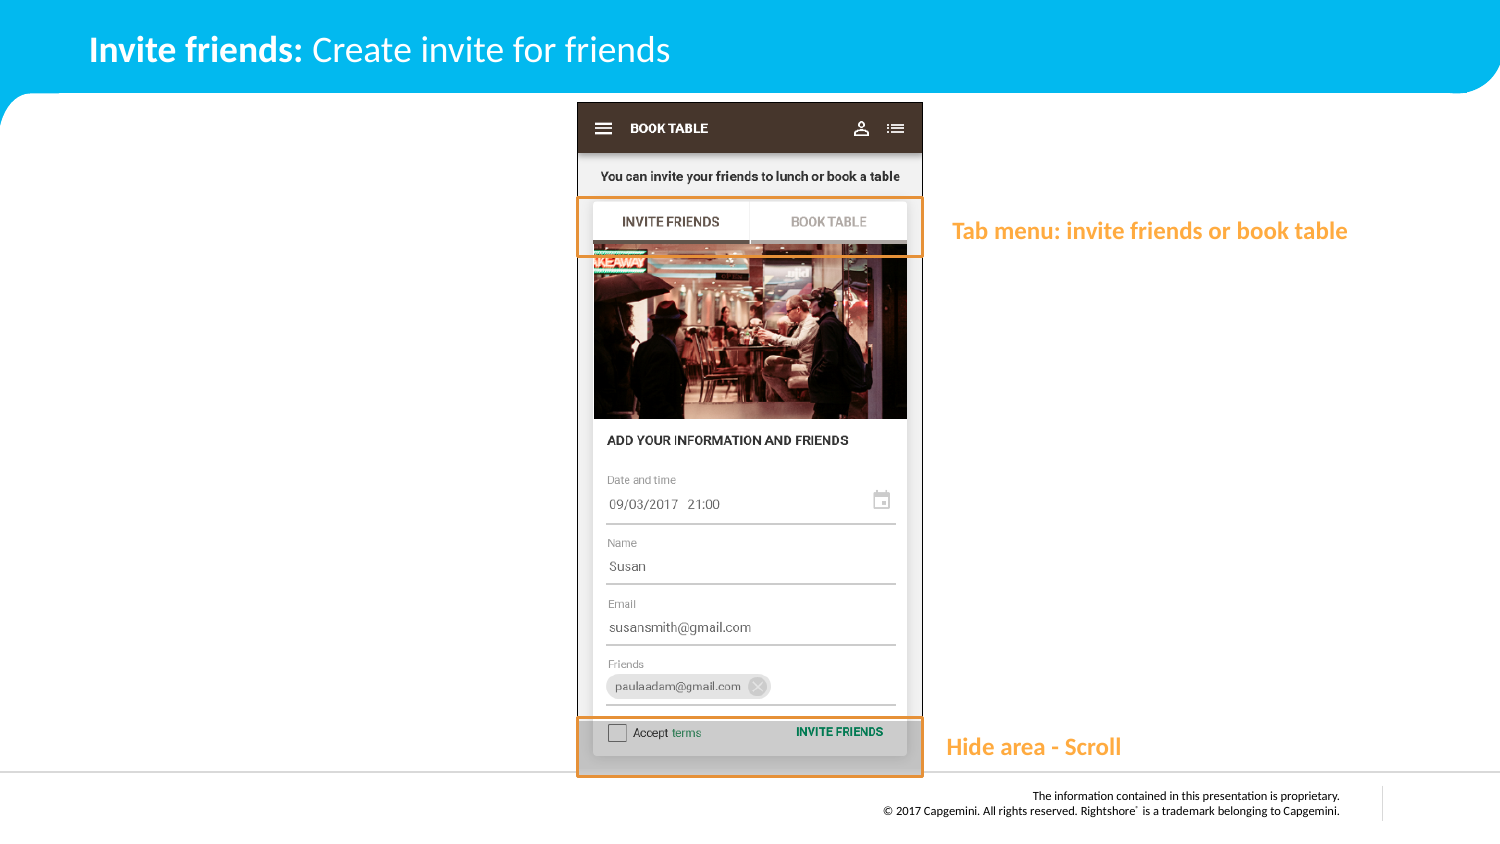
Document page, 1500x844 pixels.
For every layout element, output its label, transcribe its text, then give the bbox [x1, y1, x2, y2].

list Tab menu: invite friends or book table [937, 200, 1377, 258]
list Hide area - Scroll [931, 717, 1279, 774]
title Invite friends: Create invite for friends [73, 0, 1468, 96]
picture [576, 102, 923, 777]
